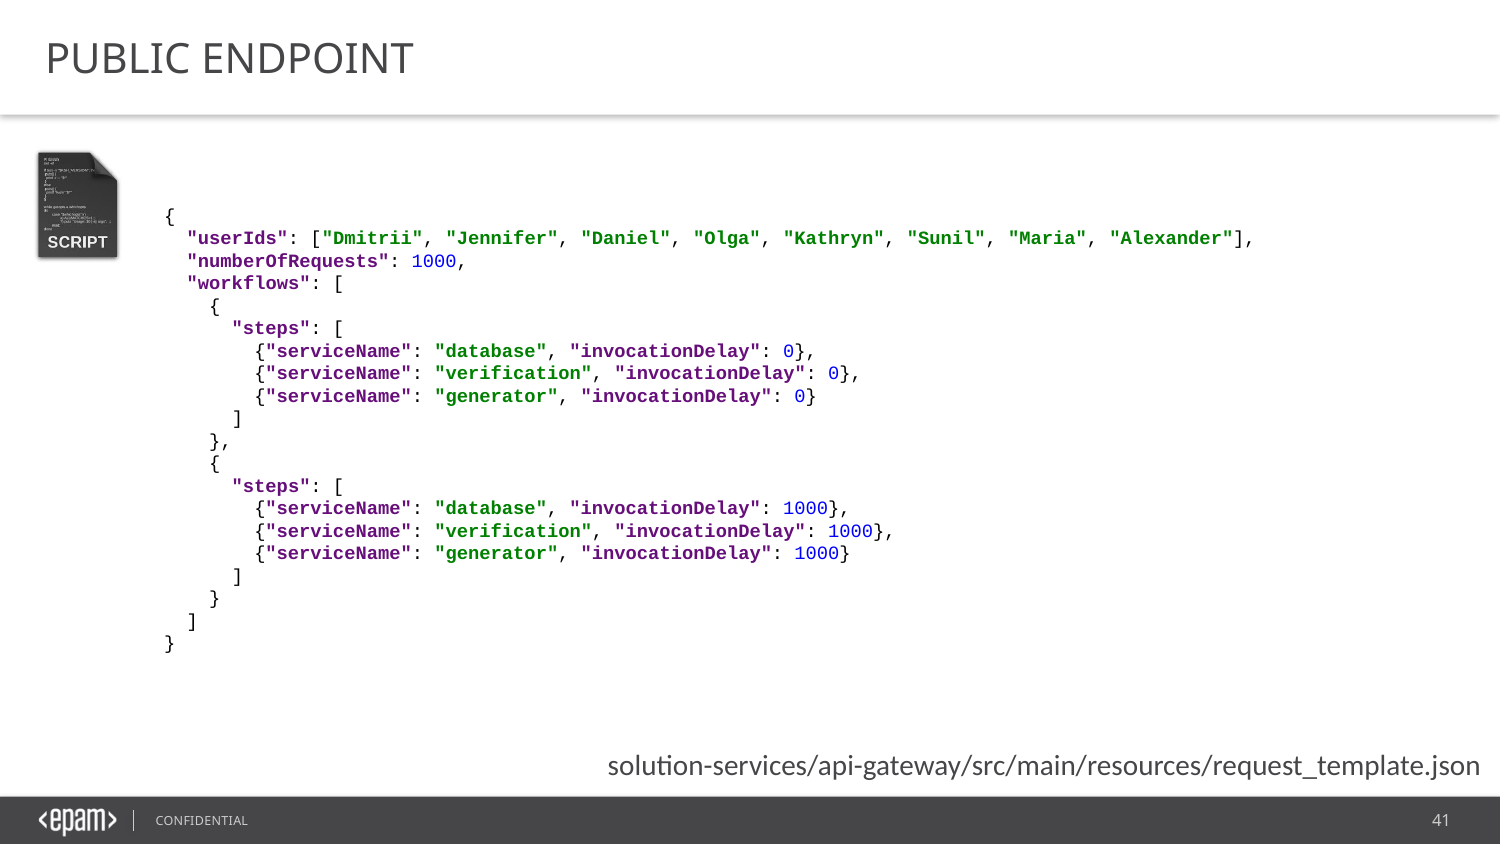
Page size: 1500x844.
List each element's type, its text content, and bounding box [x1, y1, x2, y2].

text_box { "userIds": ["Dmitrii", "Jennifer", "Daniel", "Olga", "Kathryn", "Sunil", "Maria", "Alexander"], "numberOfRequests": 1000, "workflows": [ { "steps": [ {"serviceName": "database", "invocationDelay": 0}, {"serviceName": "verification", "invocationDelay": 0}, {"serviceName": "generator", "invocationDelay": 0} ] }, { "steps": [ {"serviceName": "database", "invocationDelay": 1000}, {"serviceName": "verification", "invocationDelay": 1000}, {"serviceName": "generator", "invocationDelay": 1000} ] } ] } [149, 196, 1351, 661]
text_box solution-services/api-gateway/src/main/resources/request_template.json [473, 738, 1497, 789]
list Public Endpoint [0, 0, 1500, 115]
picture [19, 146, 137, 264]
picture [38, 808, 117, 837]
